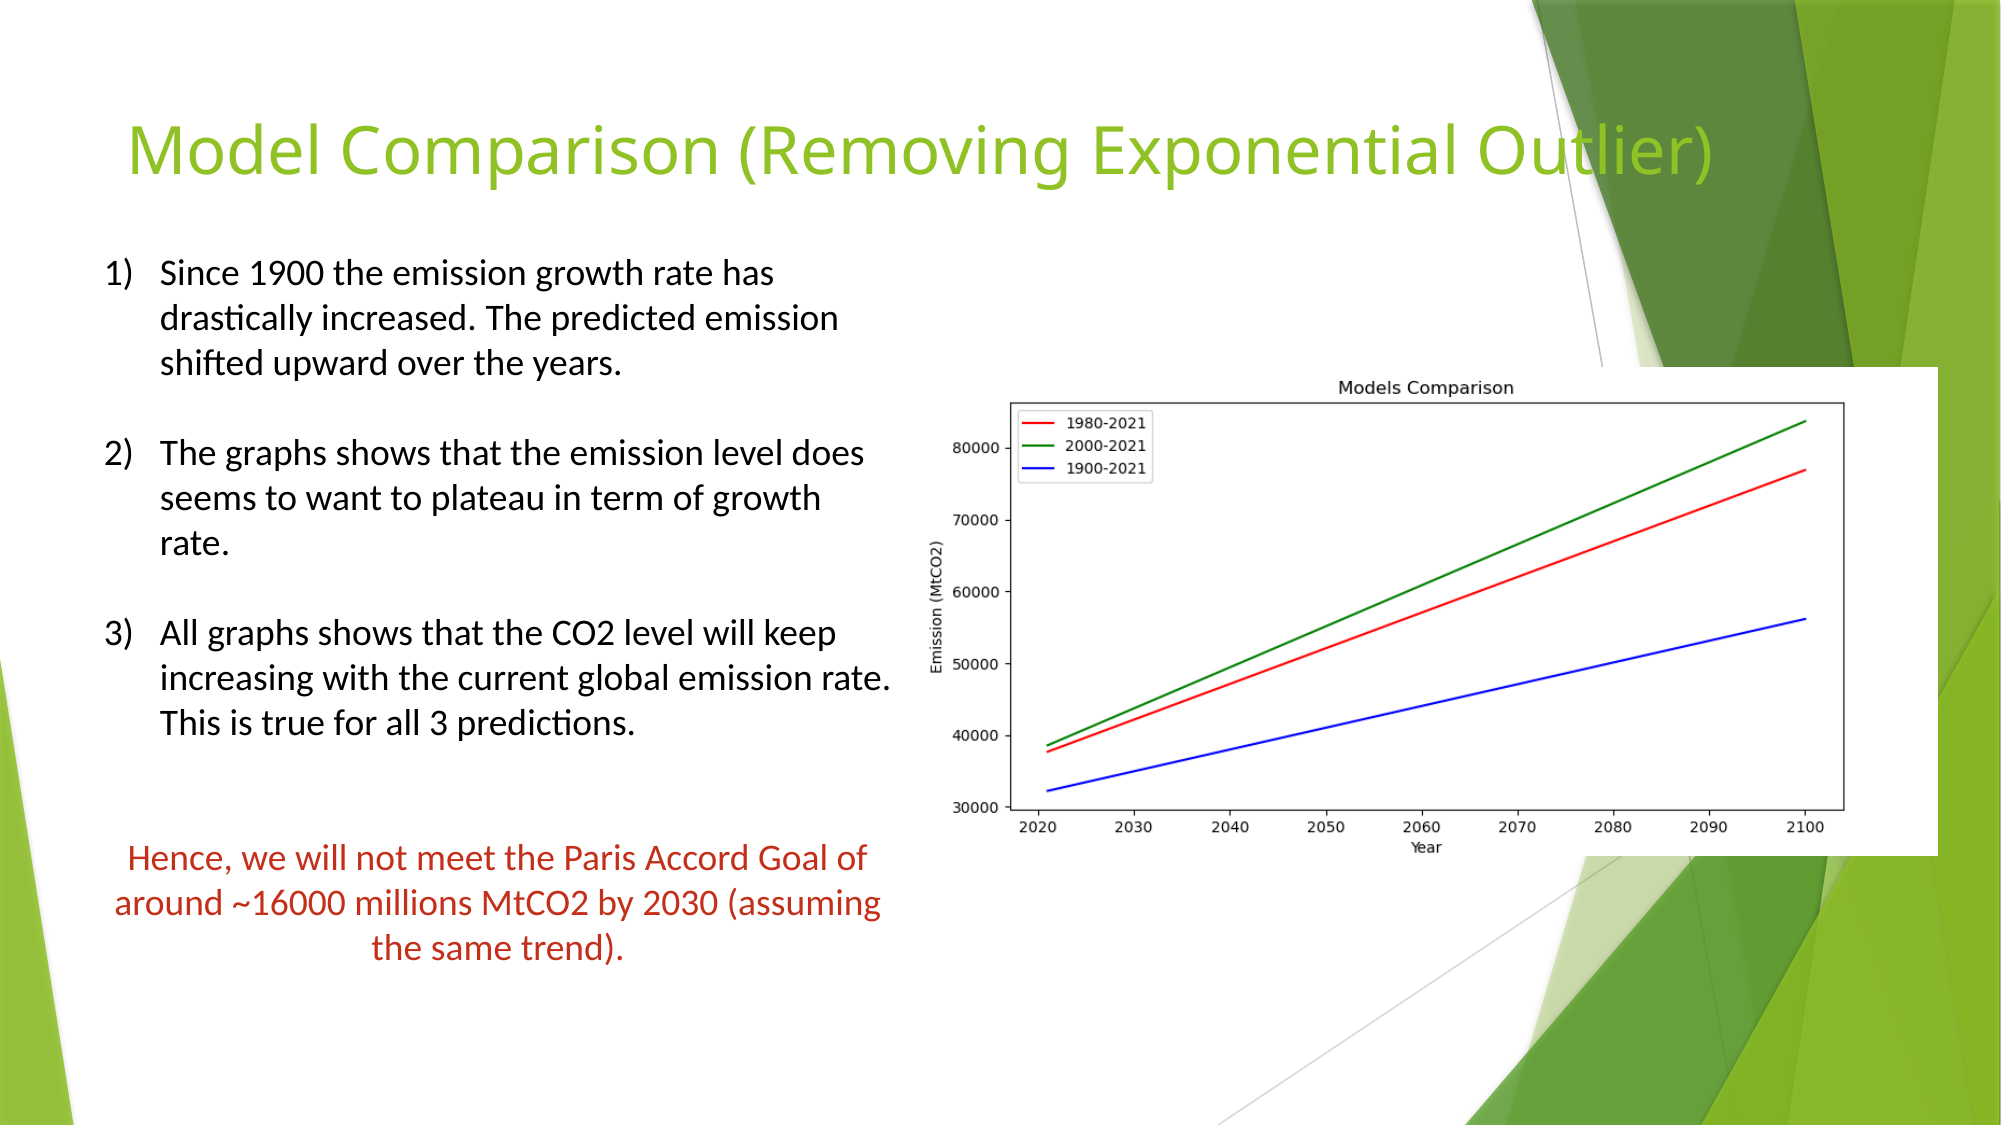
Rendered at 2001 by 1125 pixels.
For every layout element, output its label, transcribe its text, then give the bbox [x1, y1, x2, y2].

text_box Since 1900 the emission growth rate has drastically increased. The predicted emission shifted upward over the years. The graphs shows that the emission level does seems to want to plateau in term of growth rate. All graphs shows that the CO2 level will keep increasing with the current global emission rate. This is true for all 3 predictions. Hence, we will not meet the Paris Accord Goal of around ~16000 millions MtCO2 by 2030 (assuming the same trend). [89, 240, 908, 1020]
picture [906, 366, 1939, 856]
title Model Comparison (Removing Exponential Outlier) [111, 99, 1938, 230]
